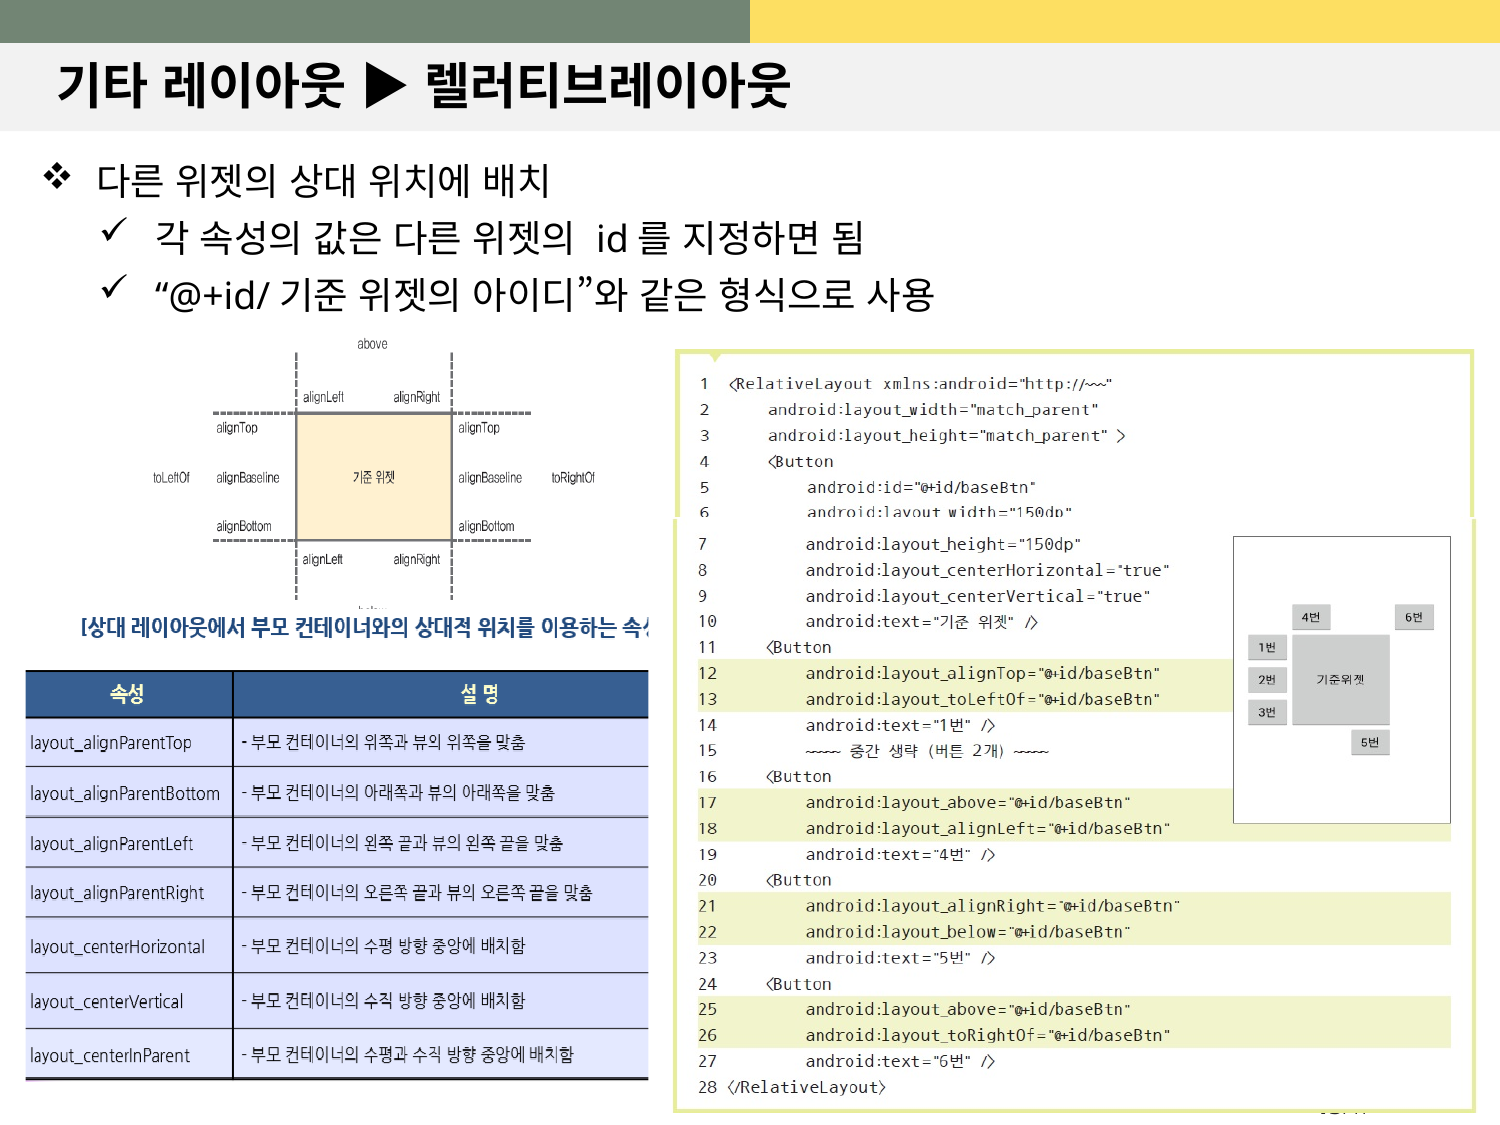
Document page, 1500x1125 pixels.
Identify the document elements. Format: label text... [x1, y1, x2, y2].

title 기타 레이아웃 ▶ 렐러티브레이아웃 [41, 42, 1459, 128]
list 다른 위젯의 상대 위치에 배치 각 속성의 값은 다른 위젯의 id를 지정하면 됨 “@+id/기준 위젯의 아이디”와 같은 형식으로 사용 [25, 145, 1444, 1021]
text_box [671, 349, 1480, 1114]
picture [25, 332, 649, 1082]
